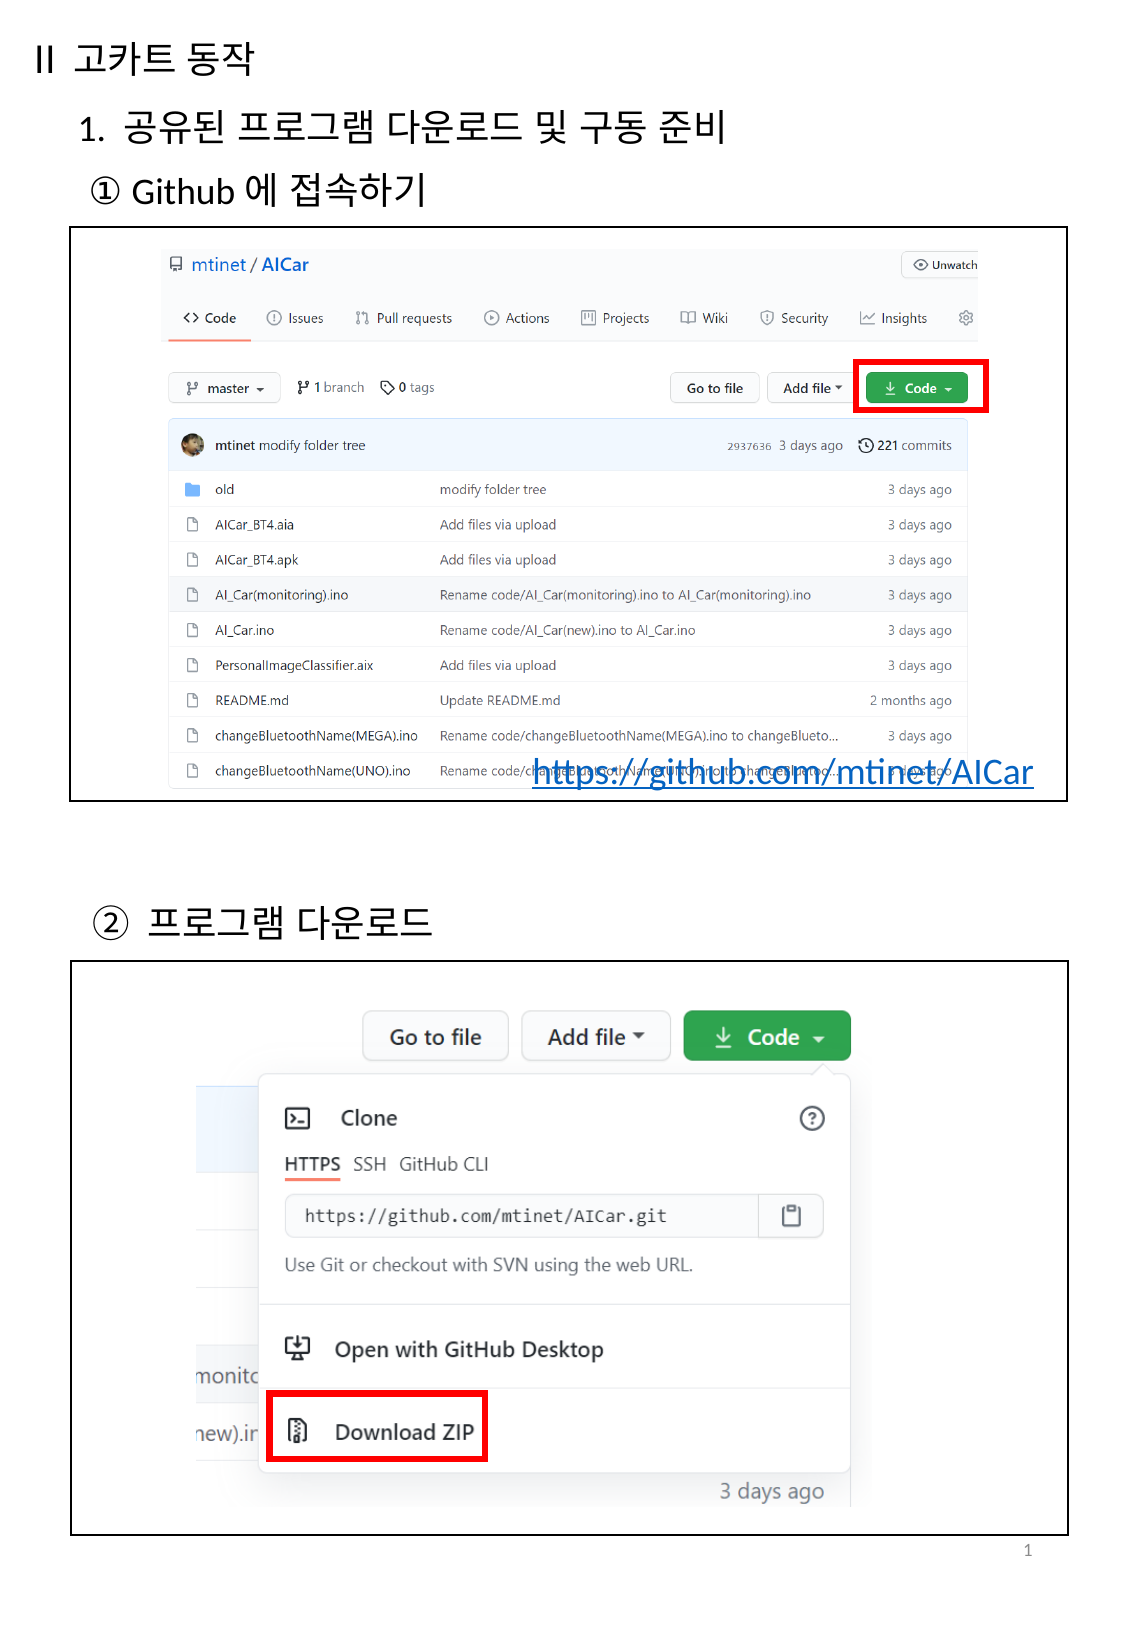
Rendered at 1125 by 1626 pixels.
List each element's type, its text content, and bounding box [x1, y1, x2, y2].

text_box https://github.com/mtinet/AICar [517, 739, 1067, 799]
slide_number 1 [794, 1506, 1048, 1593]
picture [161, 249, 978, 795]
text_box ① Github에 접속하기 [73, 159, 443, 220]
text_box [978, 361, 987, 411]
text_box [70, 960, 1069, 1536]
text_box [69, 226, 1068, 802]
text_box ② 프로그램 다운로드 [78, 893, 450, 953]
picture [196, 979, 872, 1507]
text_box Ⅱ고카트 동작 1. 공유된 프로그램 다운로드 및 구동 준비 [11, 6, 744, 157]
